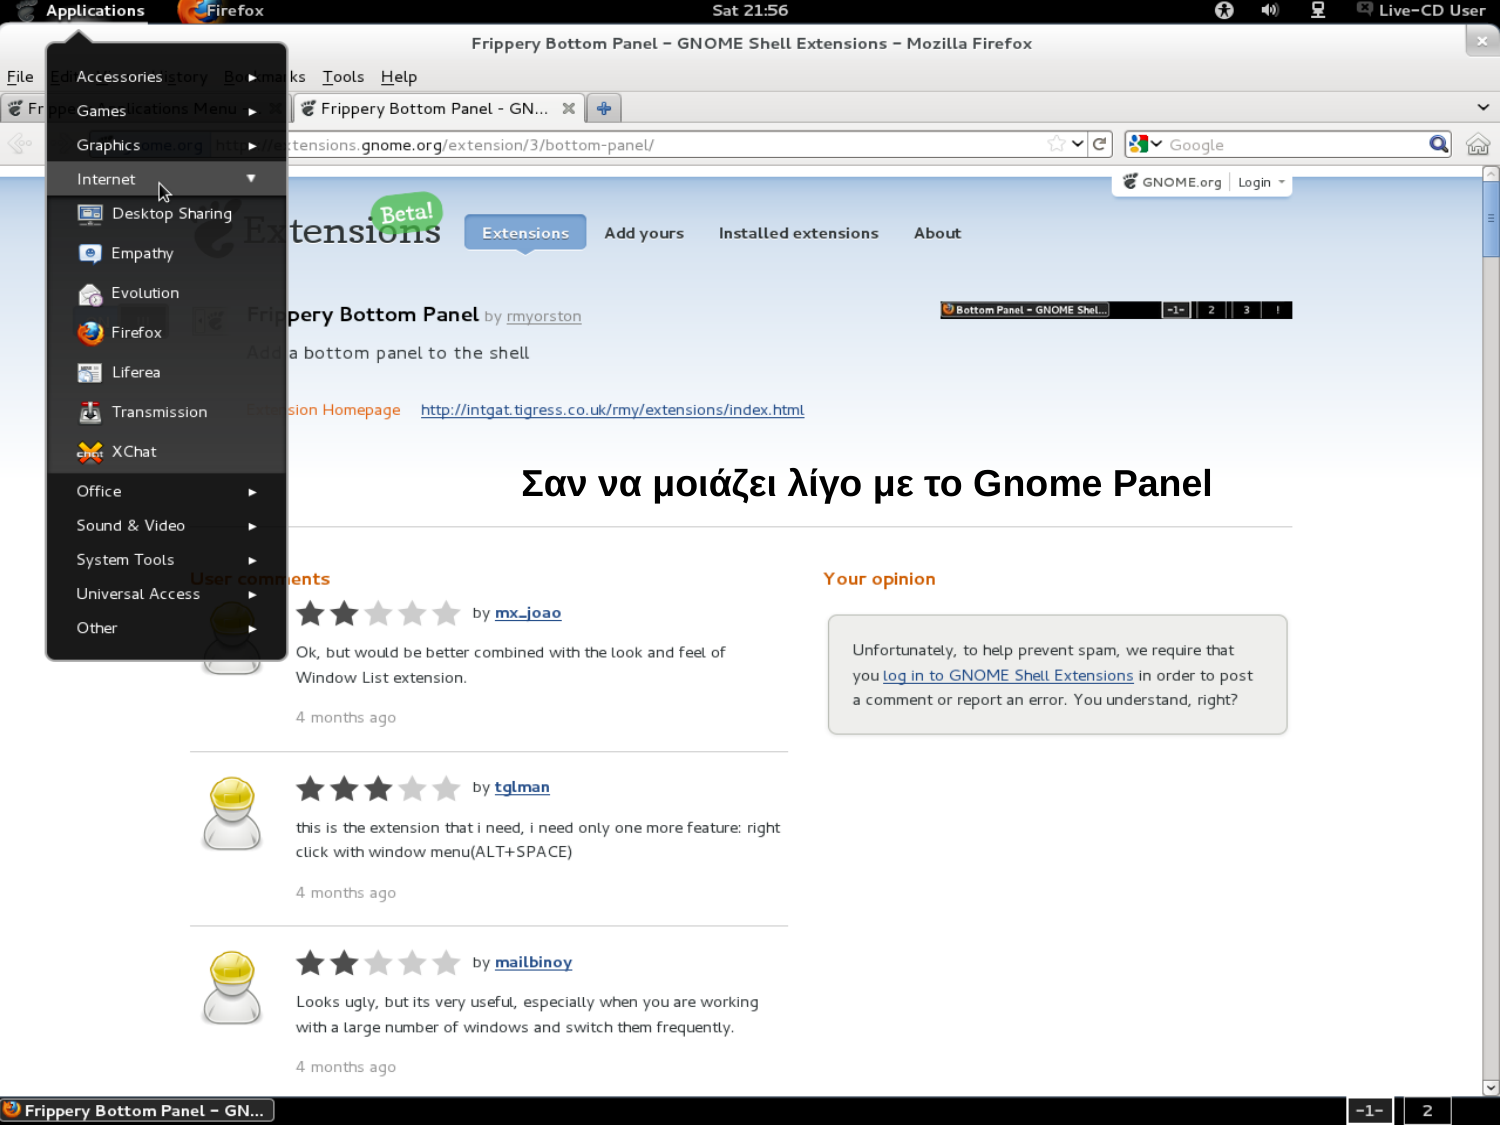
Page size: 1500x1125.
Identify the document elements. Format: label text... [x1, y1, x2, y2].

text_box [0, 0, 1500, 1125]
text_box Σαν να μοιάζει λίγο με το Gnome Panel [478, 443, 1257, 519]
